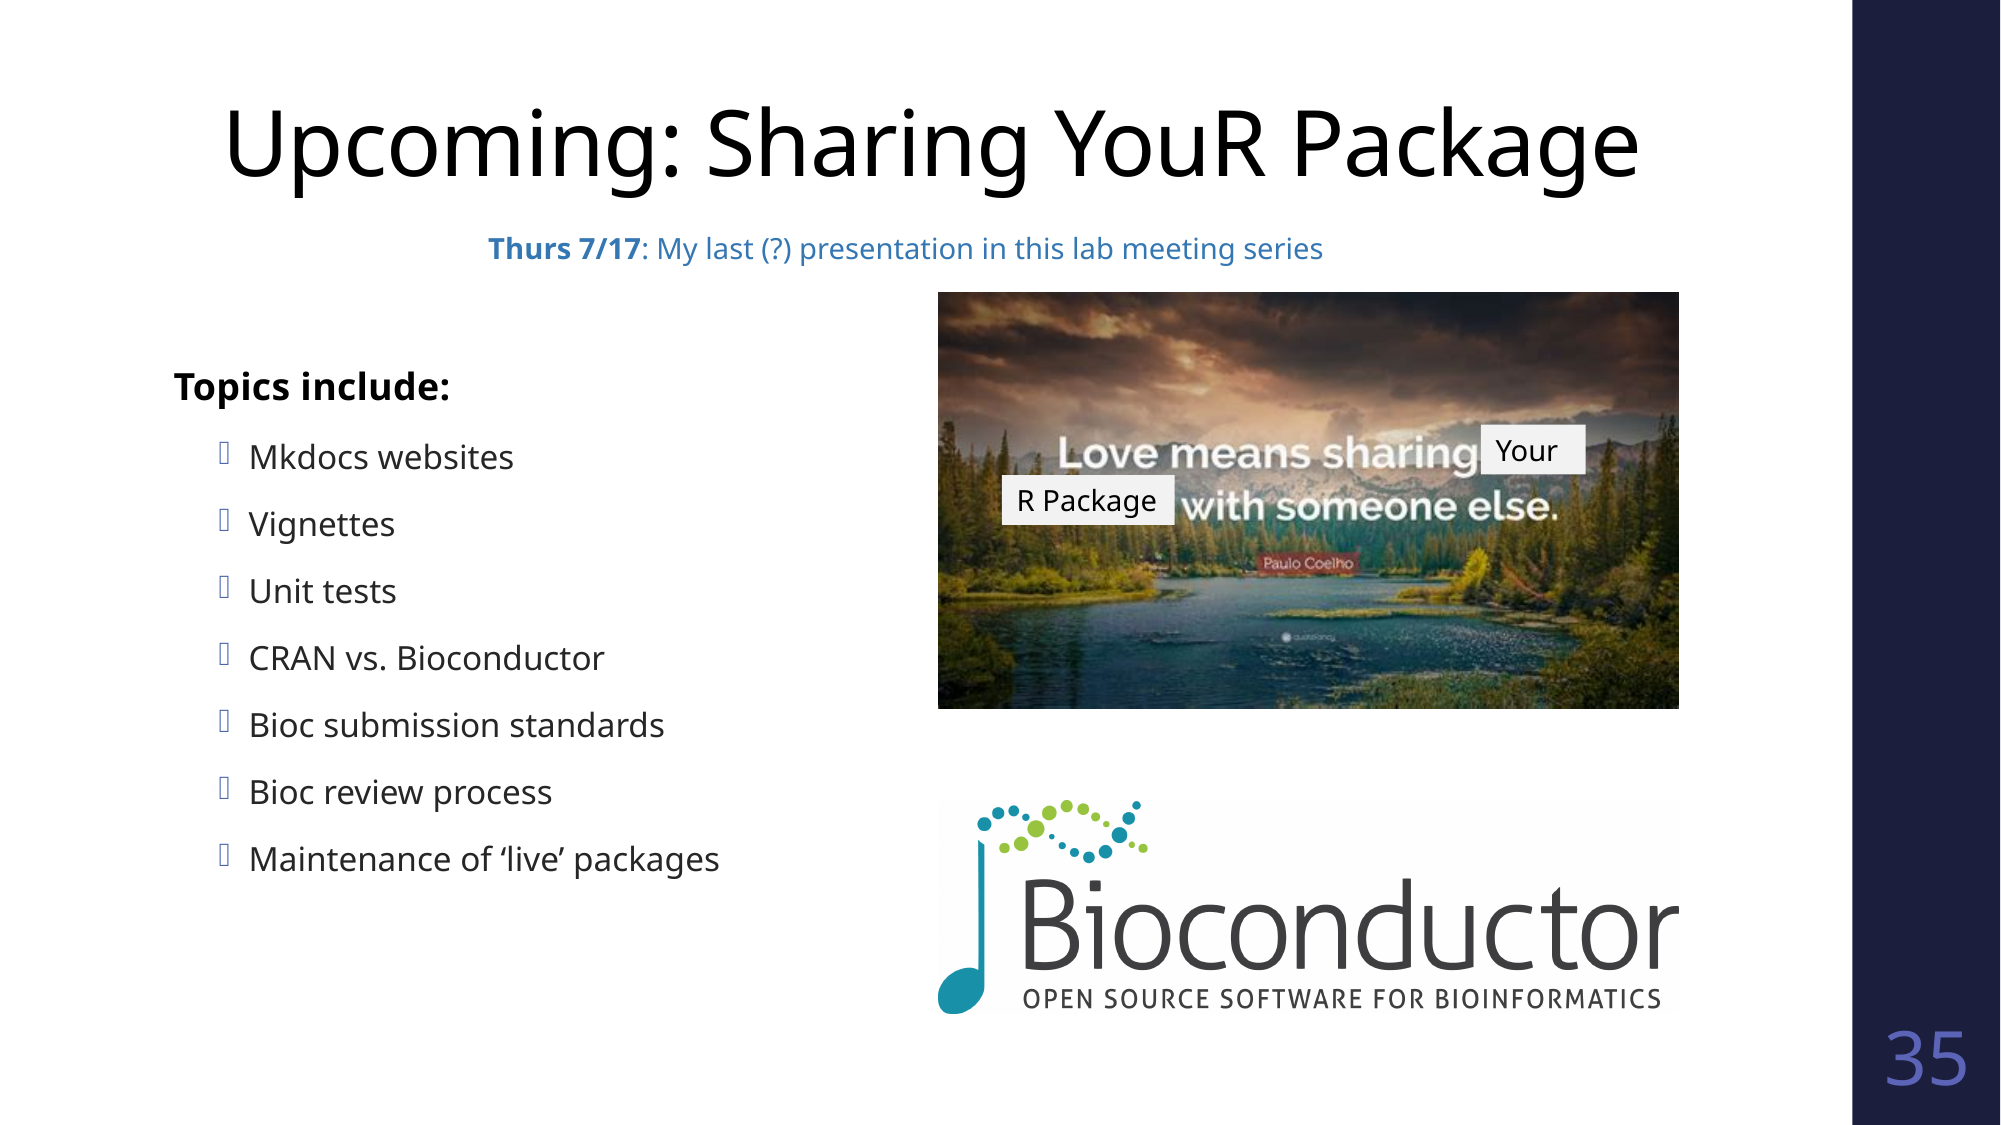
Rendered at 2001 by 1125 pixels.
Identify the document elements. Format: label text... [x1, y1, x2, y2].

list Topics include: Mkdocs websites Vignettes Unit tests CRAN vs. Bioconductor Bioc submission standards Bioc review process Maintenance of ‘live’ packages [158, 359, 831, 983]
slide_number 35 [1852, 1012, 2000, 1110]
picture [938, 292, 1680, 709]
title Upcoming: Sharing YouR Package [206, 0, 1797, 204]
picture [938, 800, 1680, 1014]
text_box Thurs 7/17: My last (?) presentation in this lab meeting series [473, 222, 1481, 273]
